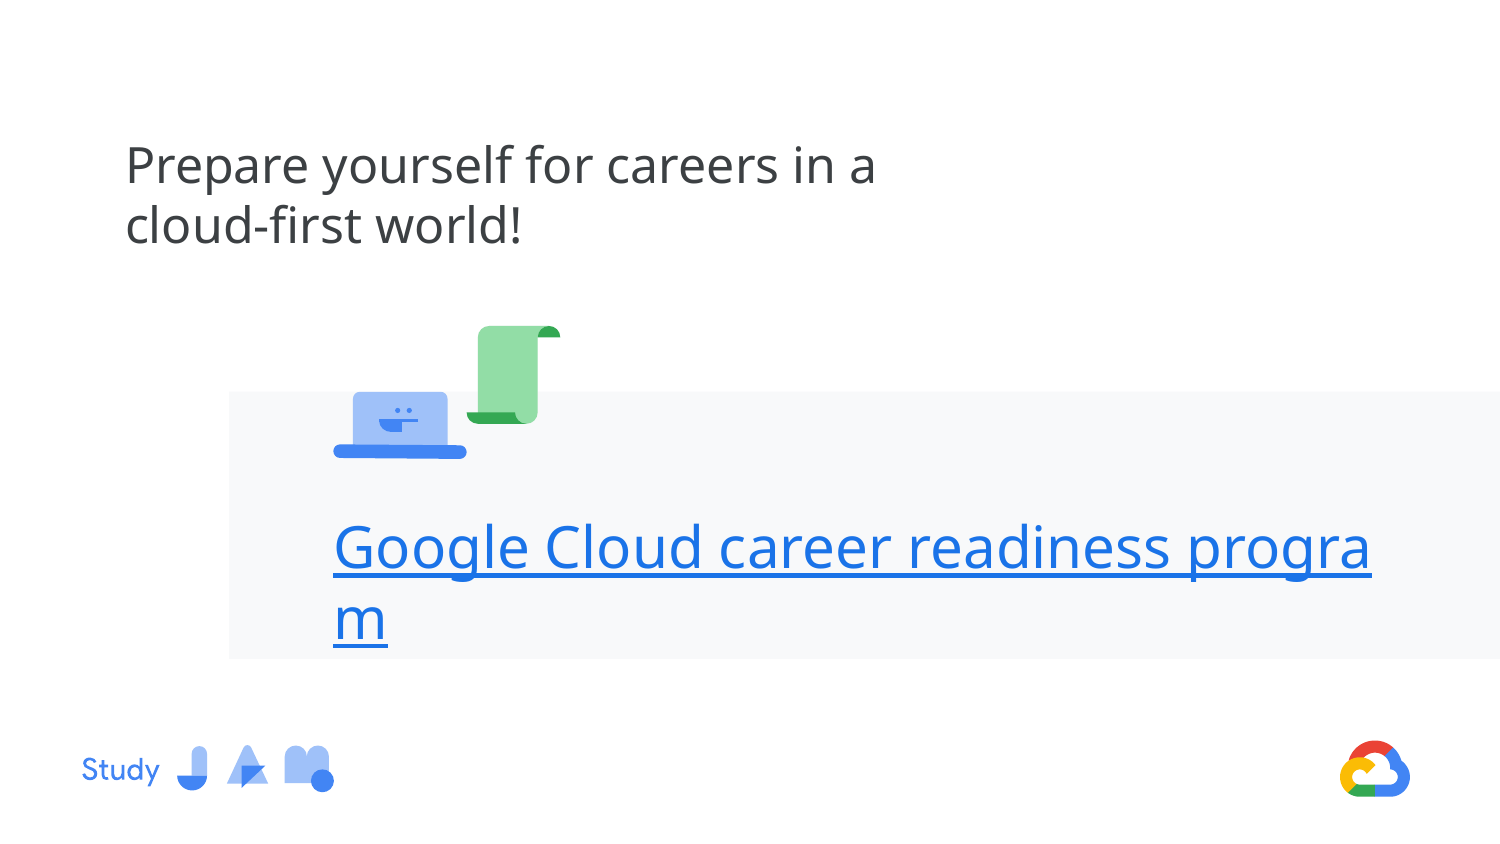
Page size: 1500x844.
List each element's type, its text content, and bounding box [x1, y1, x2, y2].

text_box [333, 391, 467, 460]
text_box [466, 325, 561, 424]
list Google Cloud career readiness program [333, 498, 1453, 615]
text_box [229, 391, 1500, 659]
title Prepare yourself for careers in a cloud-first world! [124, 133, 999, 274]
